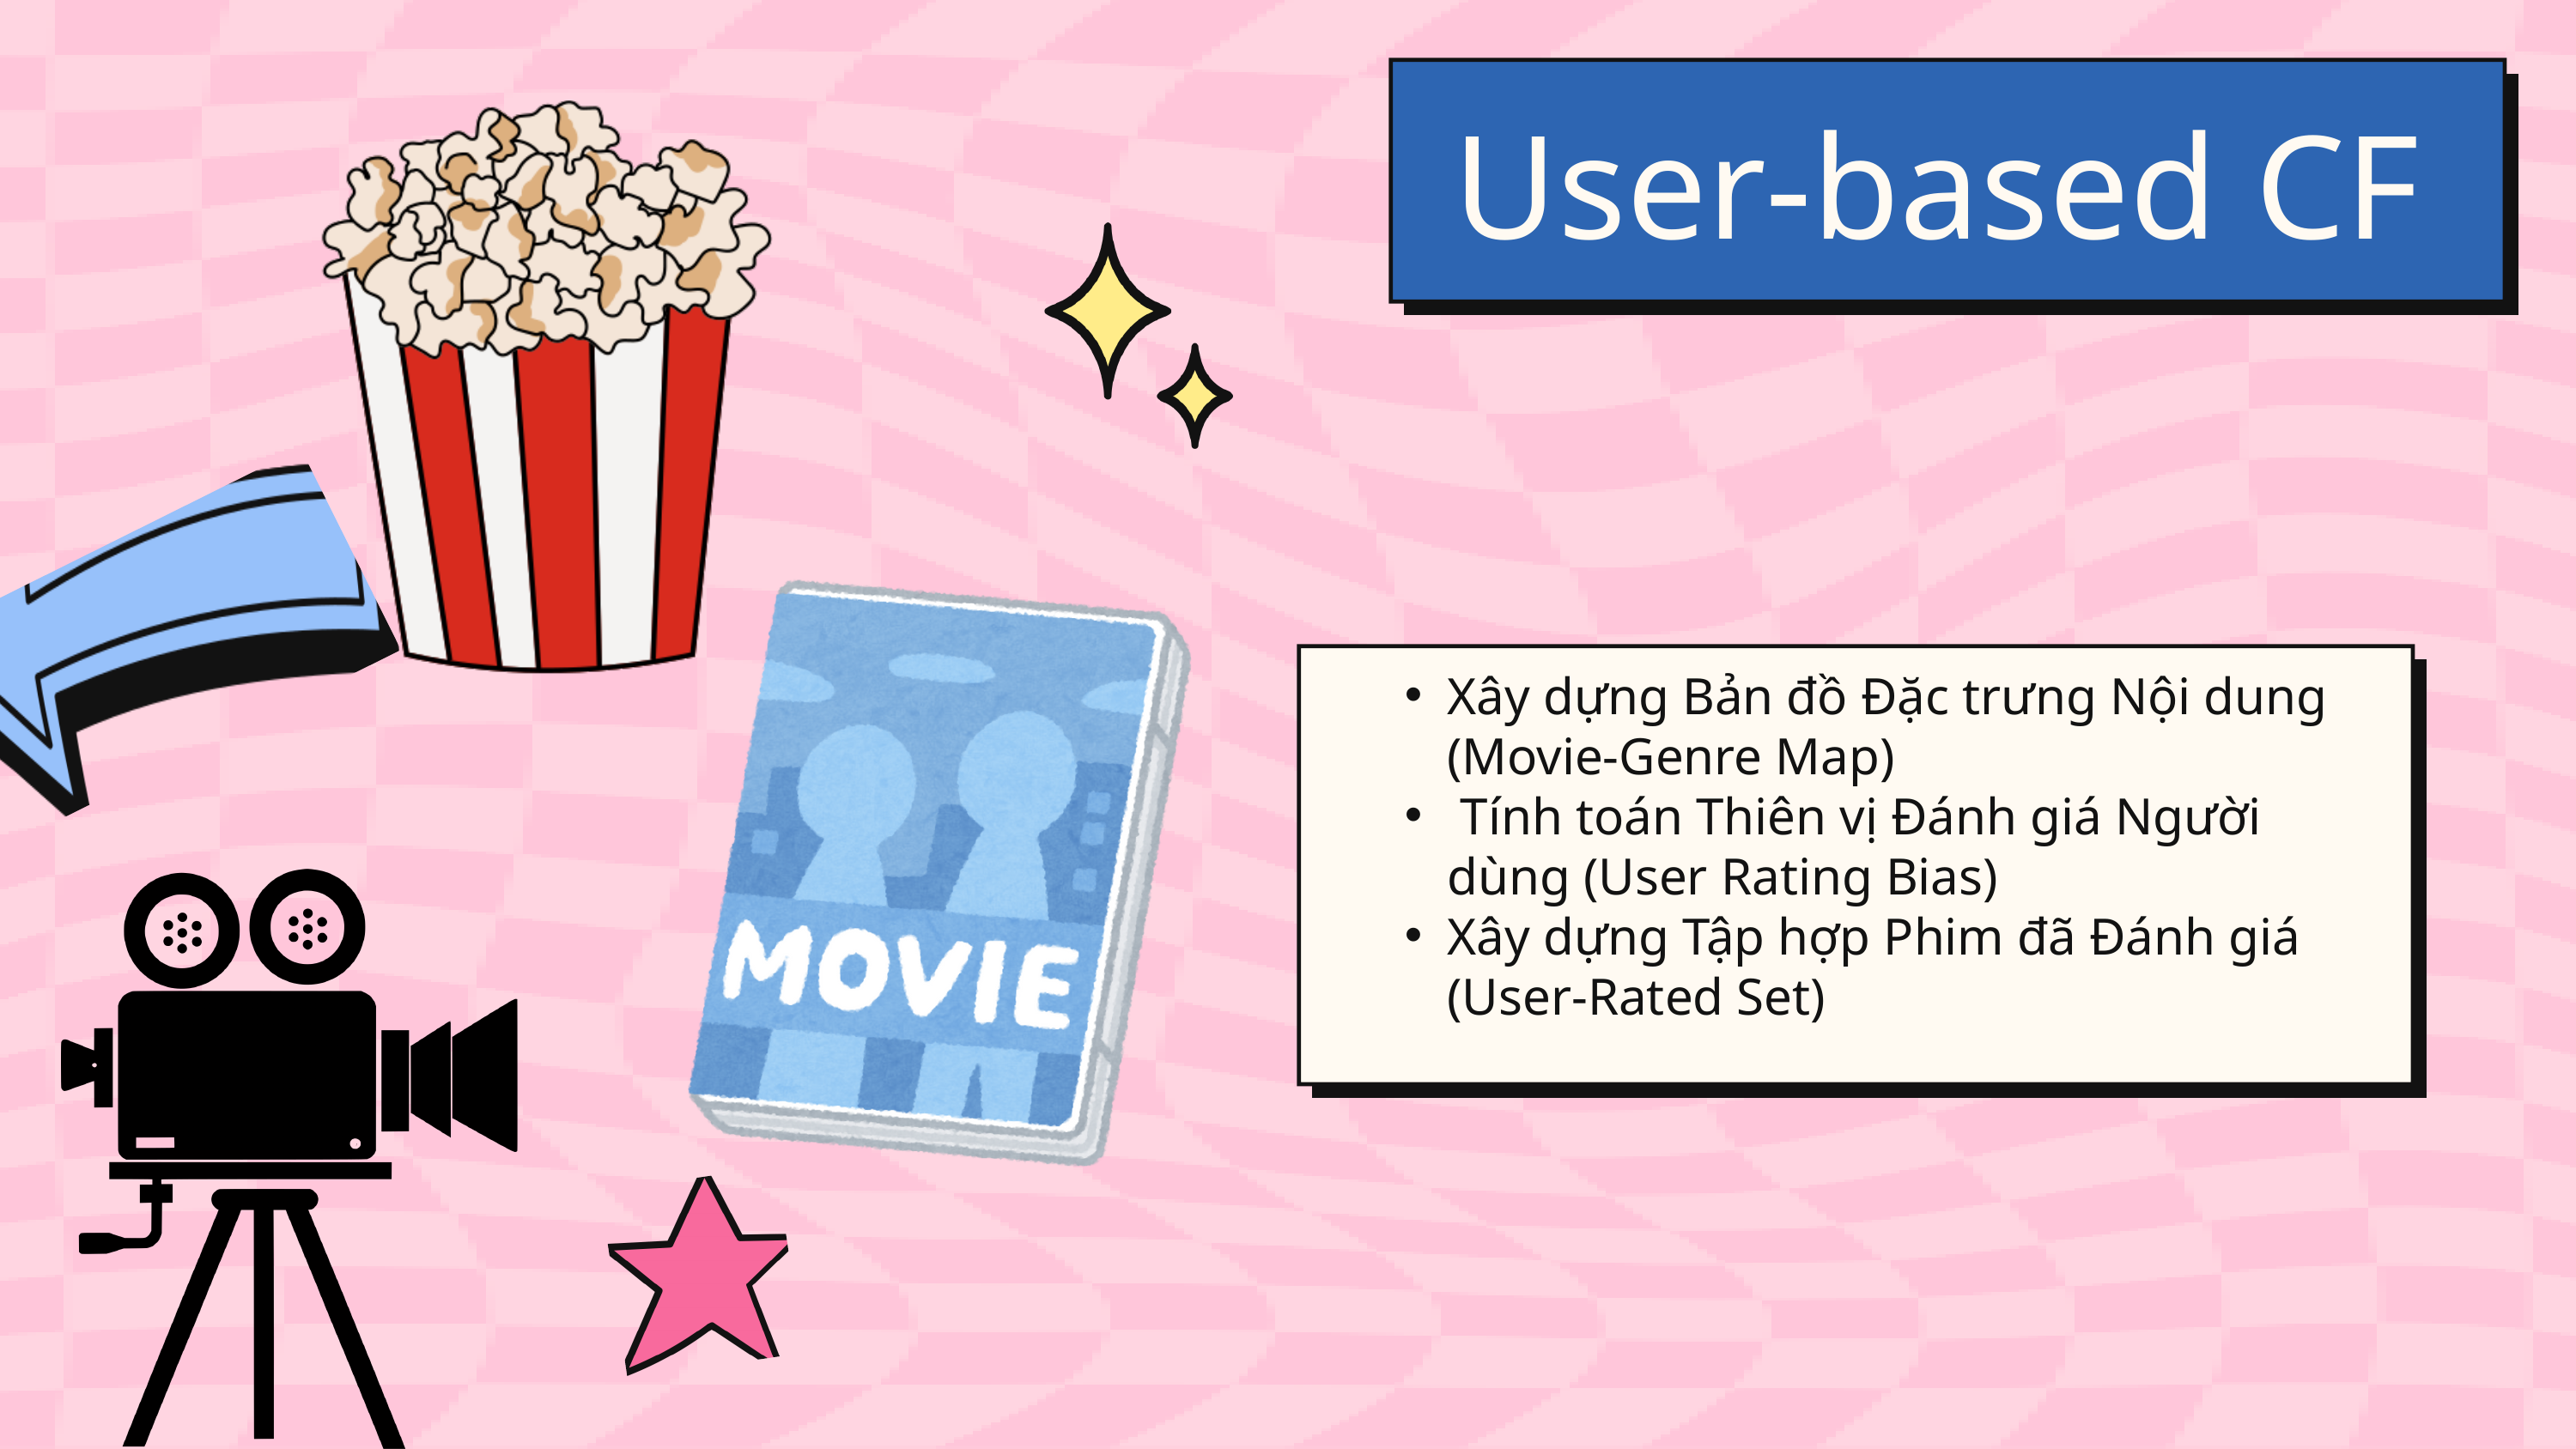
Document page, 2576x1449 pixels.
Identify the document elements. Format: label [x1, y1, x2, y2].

text_box [1044, 222, 1233, 449]
text_box [0, 0, 2576, 1449]
text_box [1388, 58, 2518, 316]
text_box [319, 100, 773, 681]
text_box [61, 869, 518, 1449]
text_box [599, 1167, 804, 1379]
text_box [1297, 644, 2427, 1098]
text_box [688, 579, 1192, 1167]
text_box [0, 448, 339, 842]
